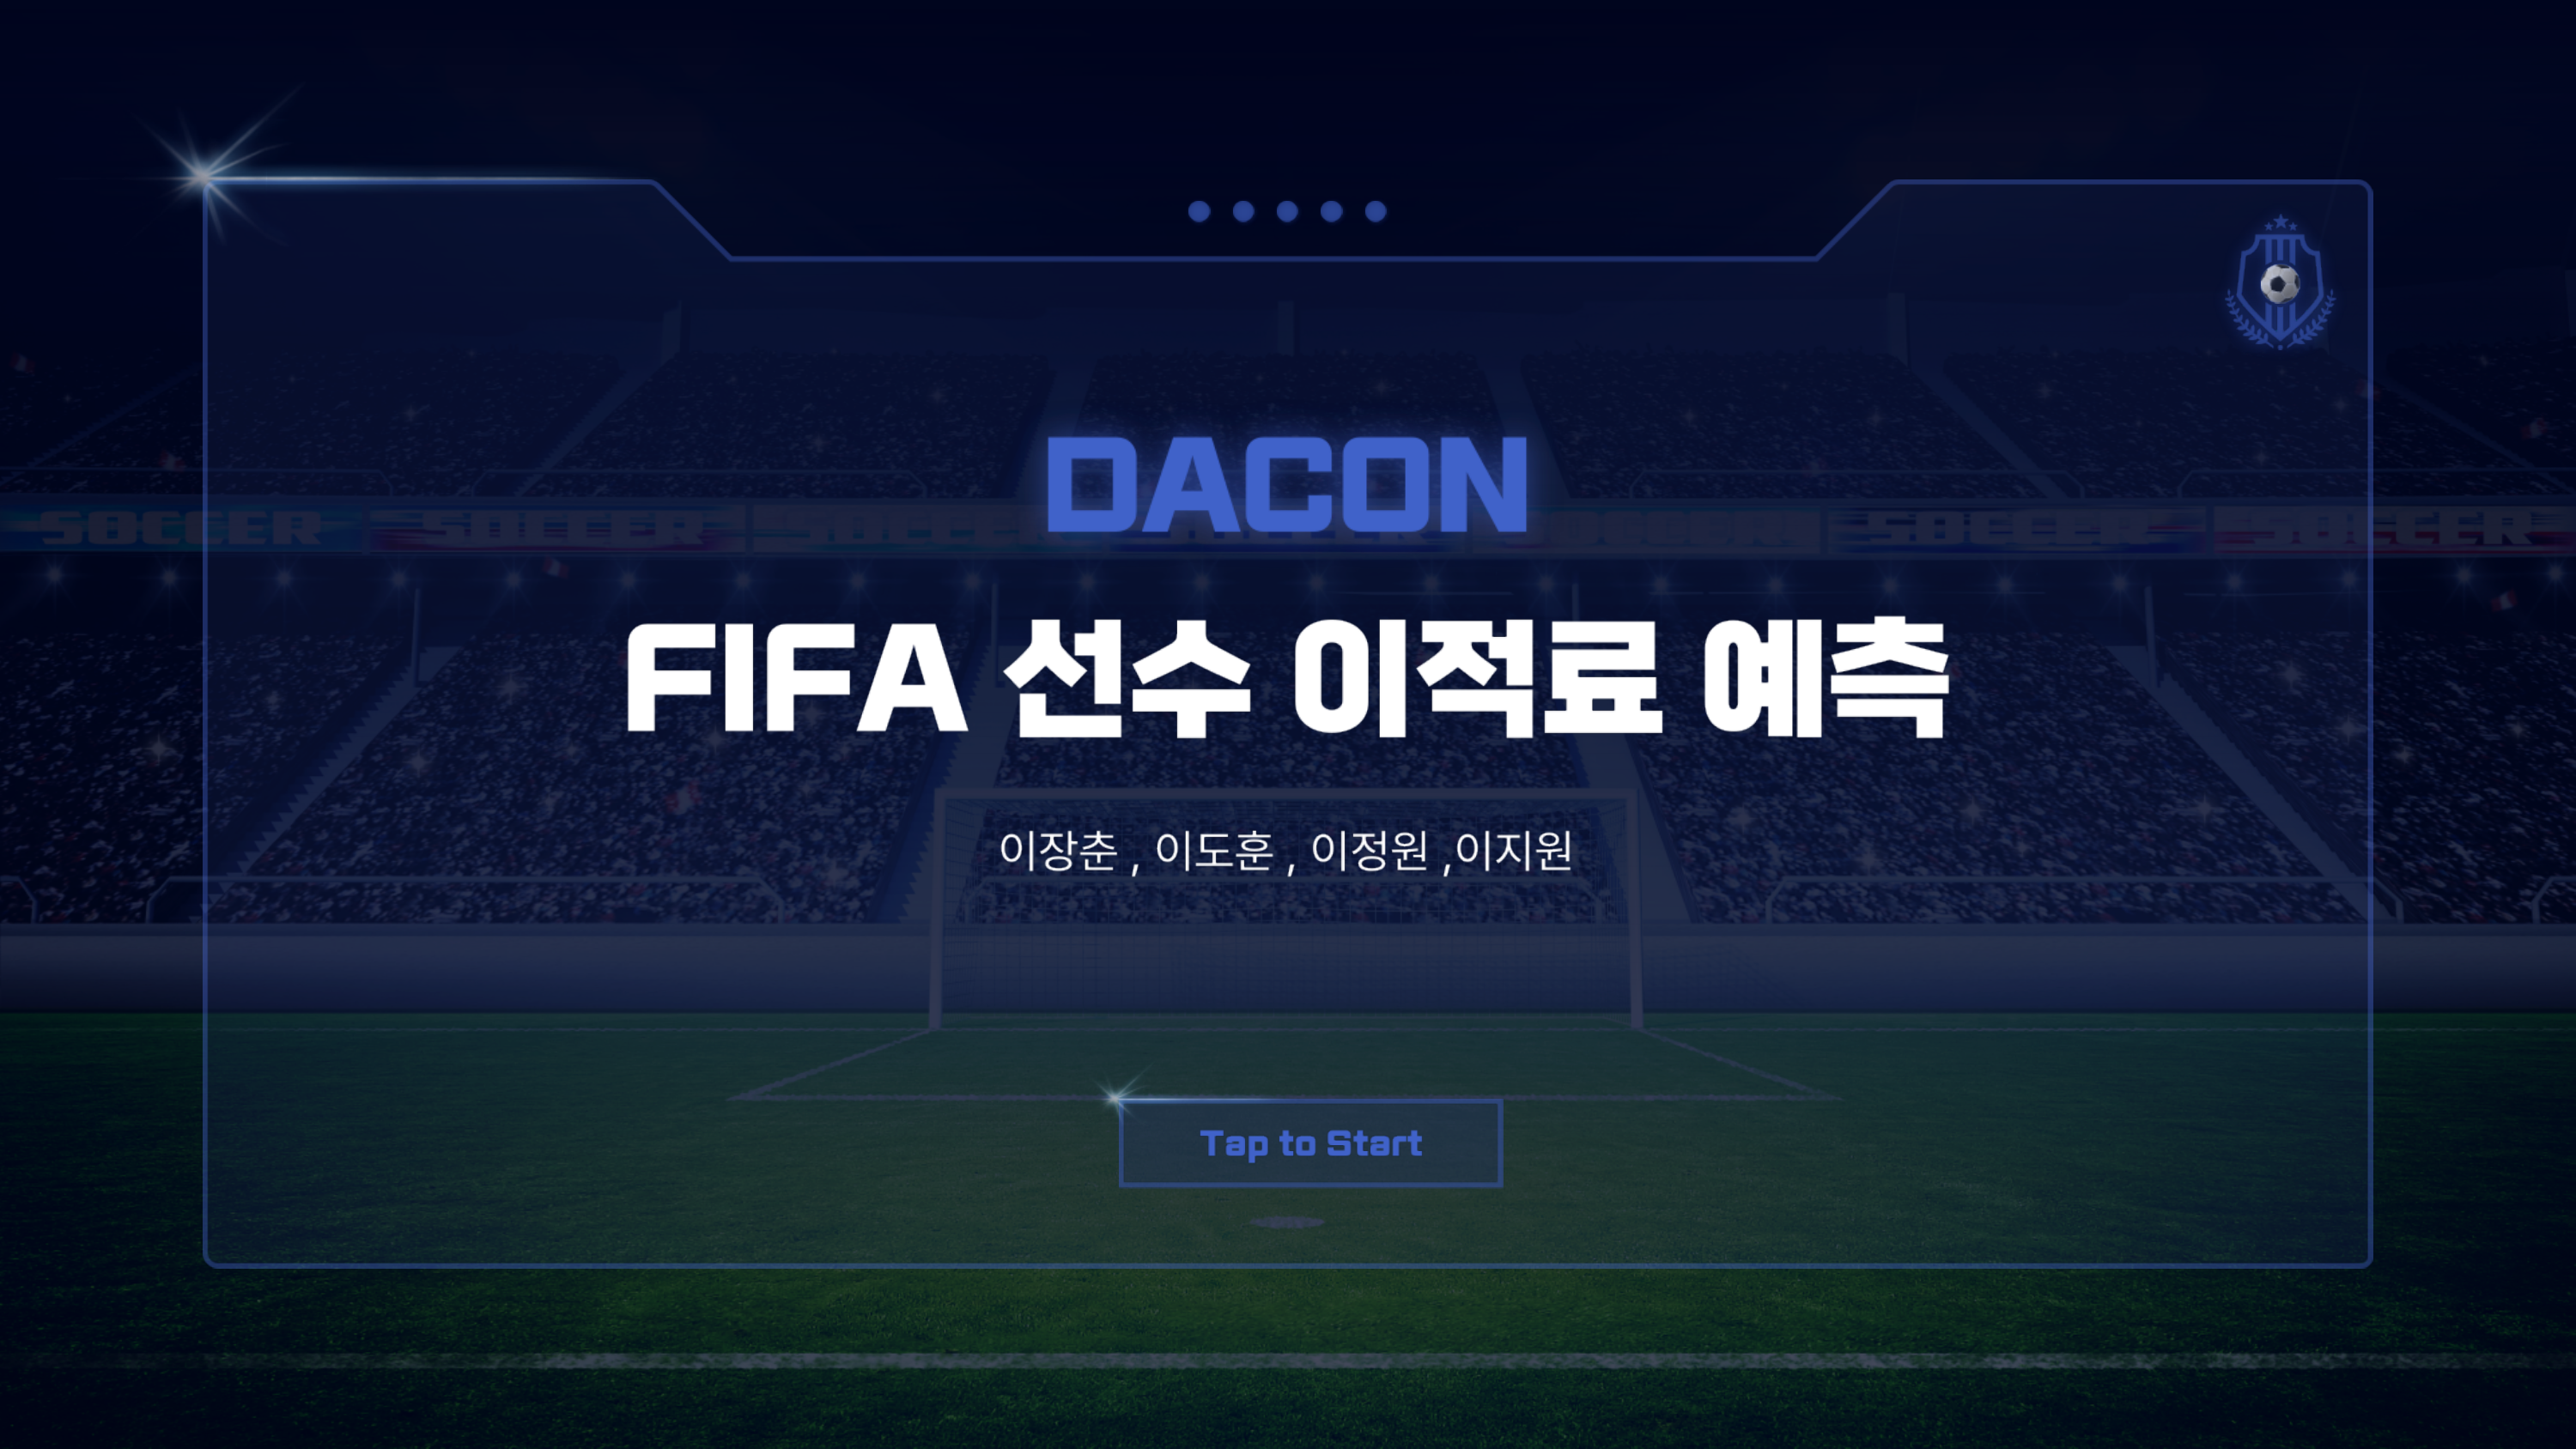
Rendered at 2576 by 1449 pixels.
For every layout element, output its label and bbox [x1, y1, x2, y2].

text_box [202, 179, 2373, 1270]
text_box [0, 0, 2576, 1449]
picture [492, 304, 2007, 900]
text_box [46, 75, 666, 279]
picture [1153, 1117, 1437, 1178]
text_box [1119, 1099, 1504, 1189]
text_box [2225, 214, 2336, 350]
text_box [1053, 1058, 1299, 1139]
text_box [1188, 201, 1388, 223]
